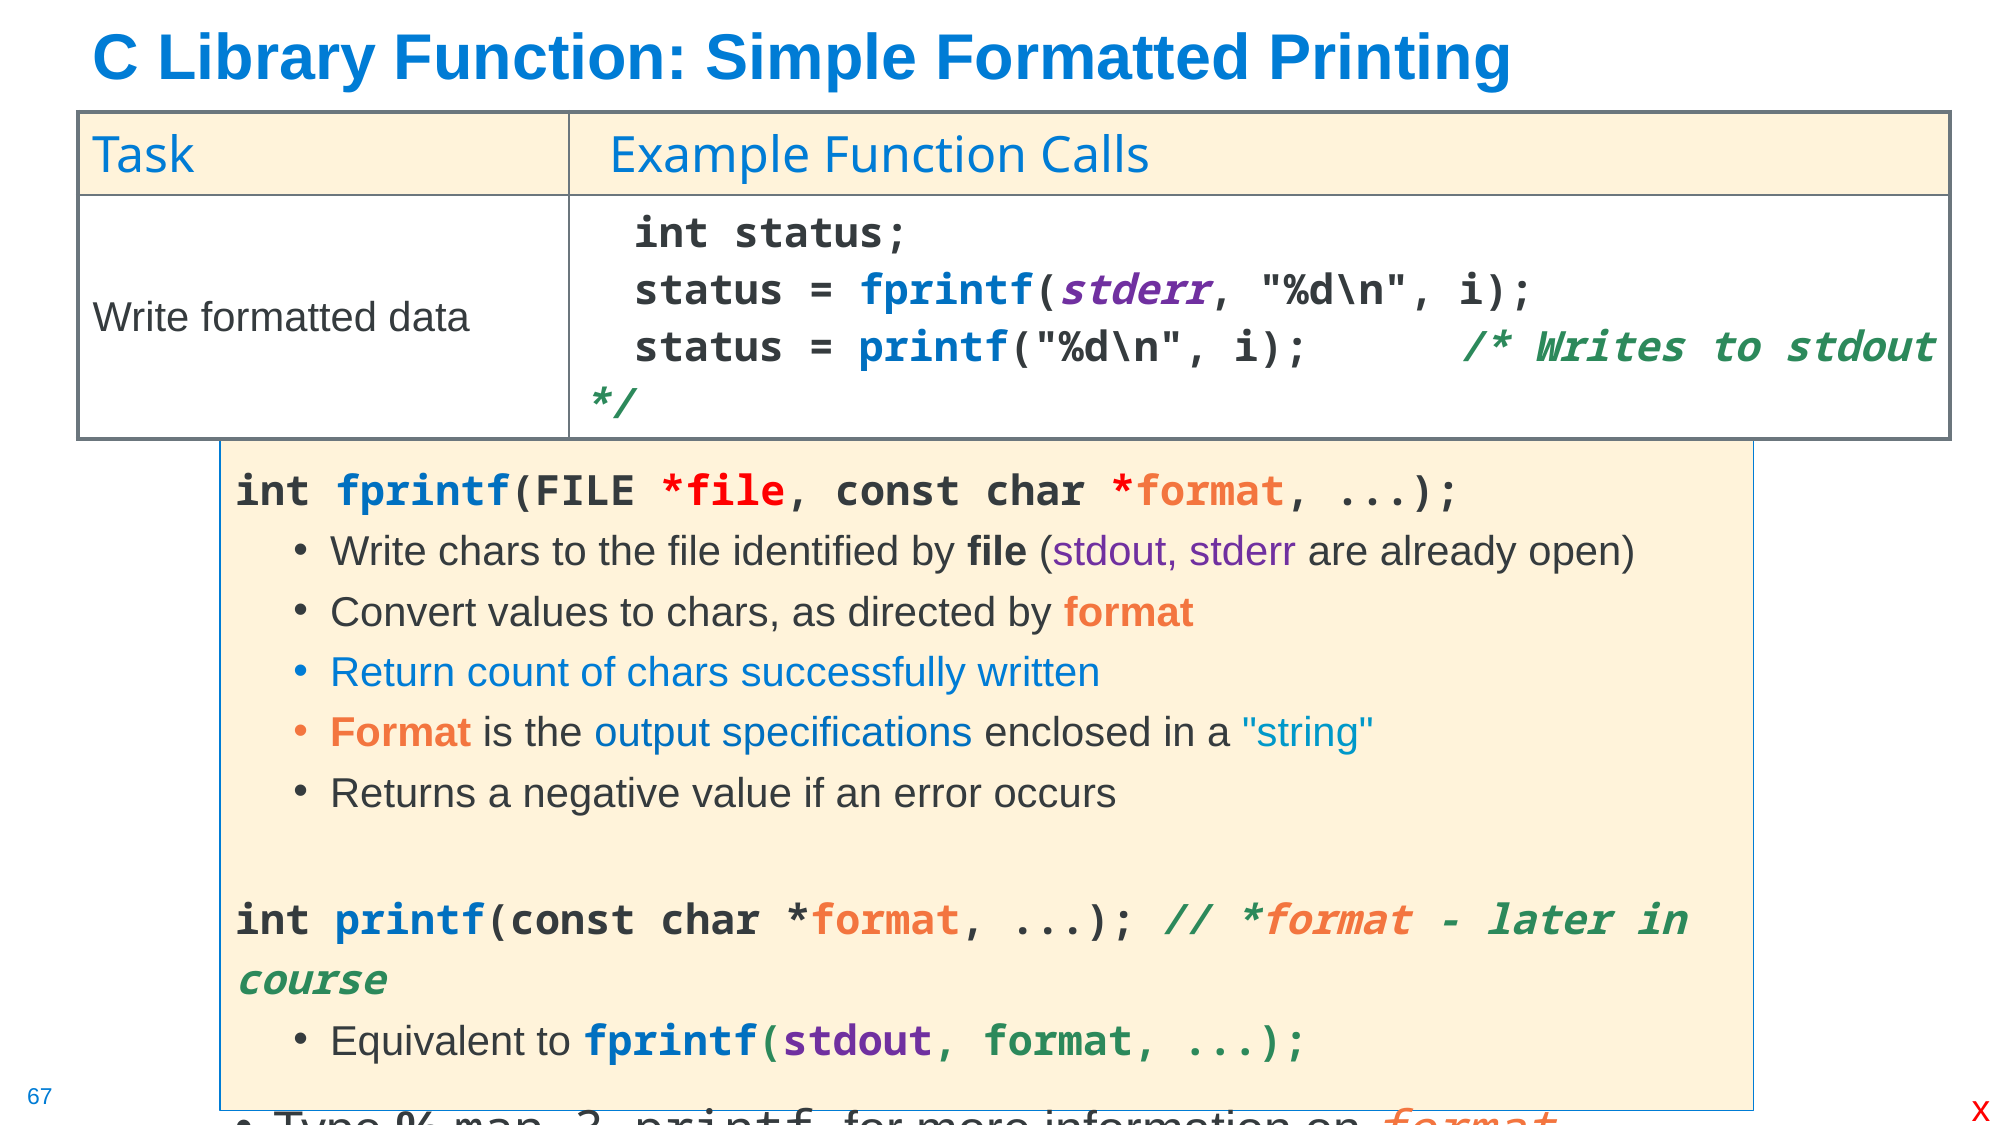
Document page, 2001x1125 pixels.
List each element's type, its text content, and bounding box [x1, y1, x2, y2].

table_header Example Function Calls [570, 114, 1948, 194]
text_box x [1956, 1076, 2000, 1125]
table_cell int status; status = fprintf(stderr, "%d\n", i); status = printf("%d\n", i); /* Writes to stdout */ [570, 196, 1948, 437]
table_header Task [80, 114, 568, 194]
title C Library Function: Simple Formatted Printing [77, 14, 1803, 102]
list #include <stdio.h> // import the public interface int fprintf(FILE *file, const char *format, ...); Write chars to the file identified by file (stdout, stderr are already open) Convert values to chars, as directed by format Return count of chars successfully written Format is the output specifications enclosed in a "string" Returns a negative value if an error occurs int printf(const char *format, ...); // *format - later in course Equivalent to fprintf(stdout, format, ...); Type % man 3 printf for more information on format [220, 441, 1754, 1111]
table_cell Write formatted data [80, 196, 568, 437]
